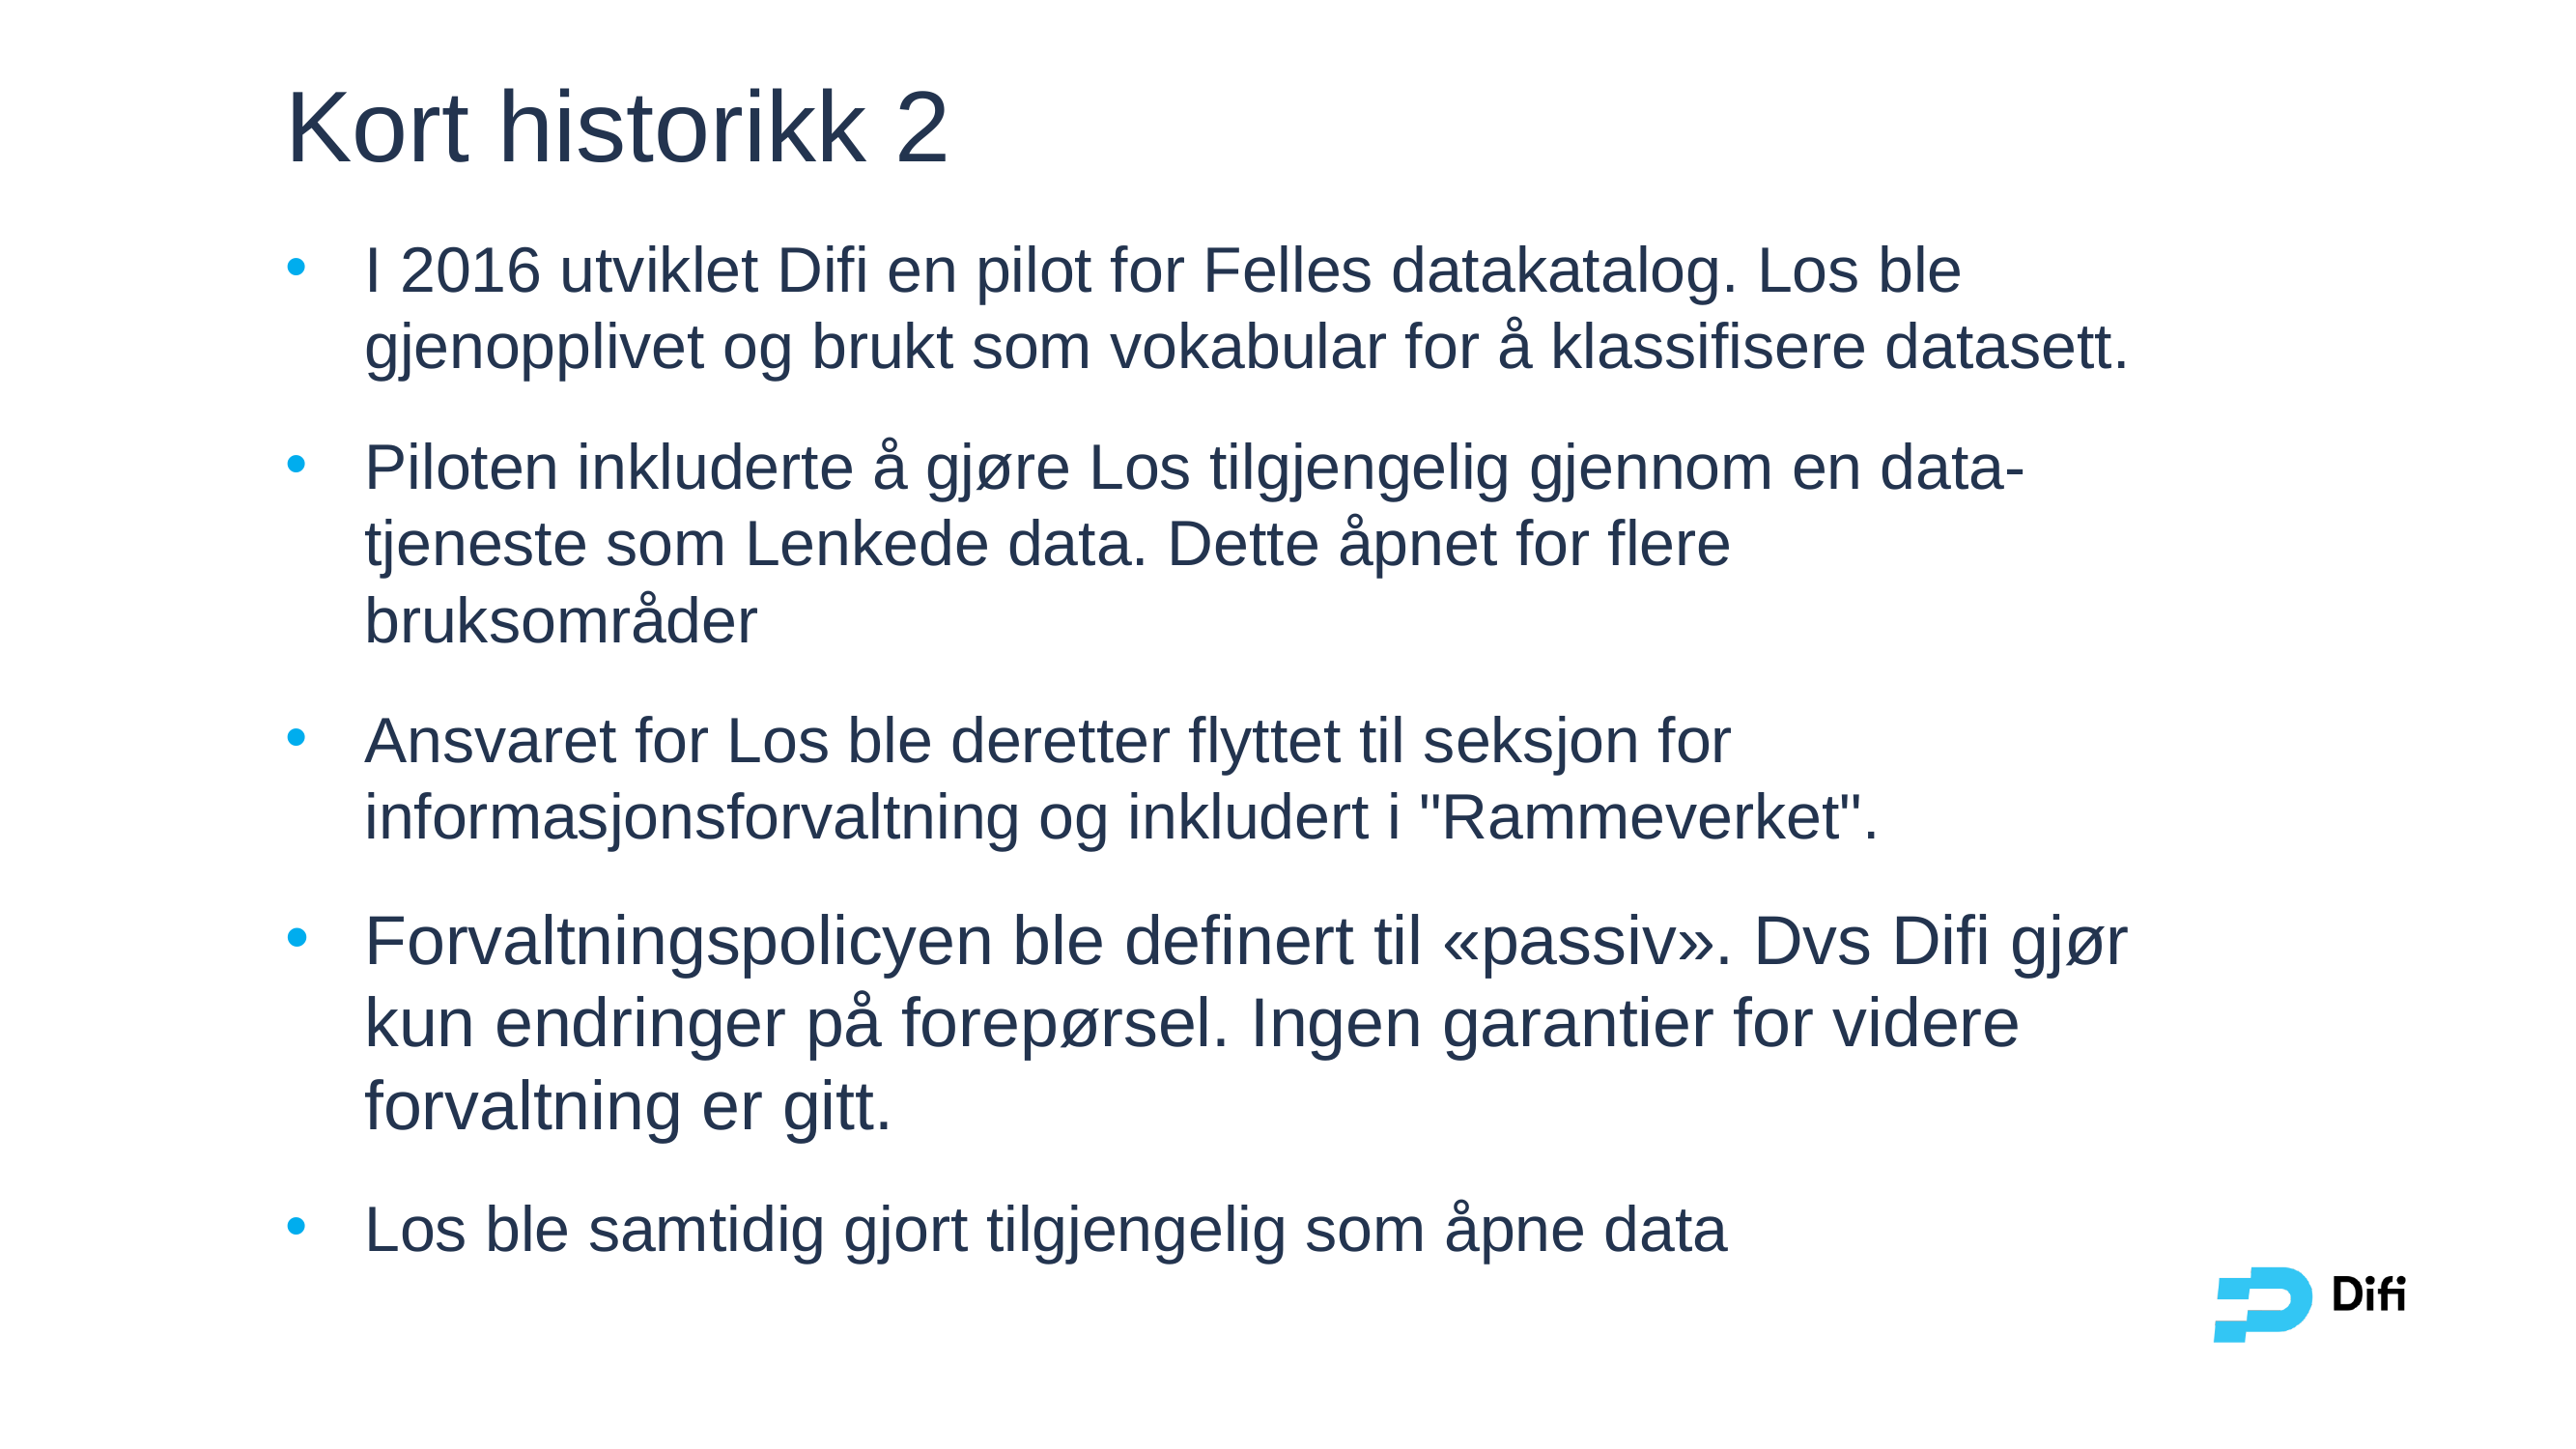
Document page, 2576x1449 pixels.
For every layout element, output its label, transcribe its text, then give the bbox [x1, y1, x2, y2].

list I 2016 utviklet Difi en pilot for Felles datakatalog. Los ble gjenopplivet og brukt som vokabular for å klassifisere datasett. Piloten inkluderte å gjøre Los tilgjengelig gjennom en data-tjeneste som Lenkede data. Dette åpnet for flere bruksområder Ansvaret for Los ble deretter flyttet til seksjon for informasjonsforvaltning og inkludert i "Rammeverket". Forvaltningspolicyen ble definert til «passiv». Dvs Difi gjør kun endringer på forepørsel. Ingen garantier for videre forvaltning er gitt. Los ble samtidig gjort tilgjengelig som åpne data [285, 228, 2139, 1313]
picture [2213, 1266, 2406, 1343]
title Kort historikk 2 [285, 73, 2139, 185]
